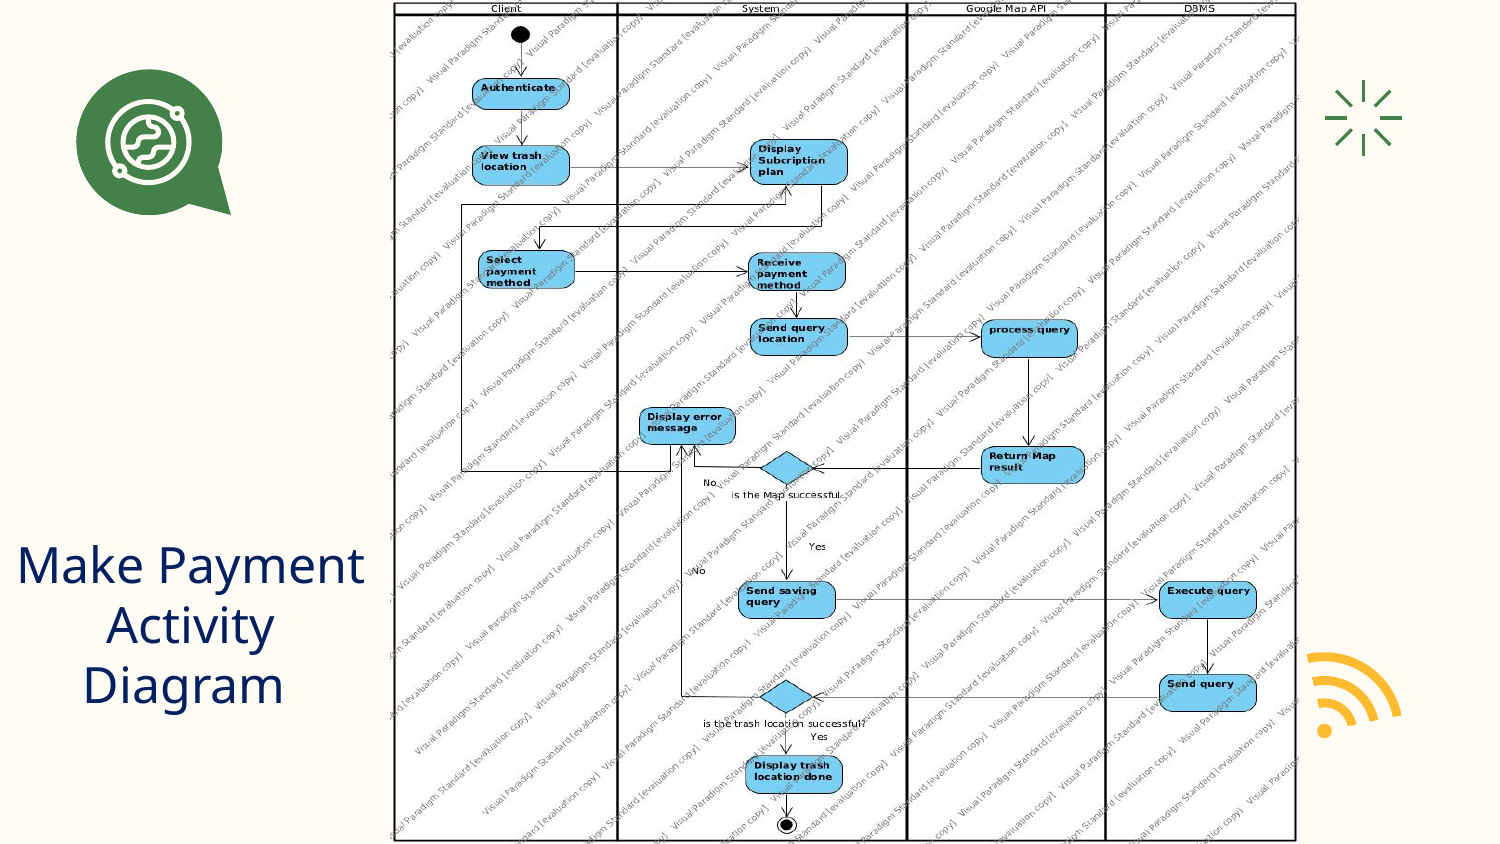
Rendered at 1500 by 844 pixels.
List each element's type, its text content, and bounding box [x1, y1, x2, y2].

text_box Make Payment Activity Diagram [0, 526, 382, 721]
picture [390, 0, 1299, 844]
